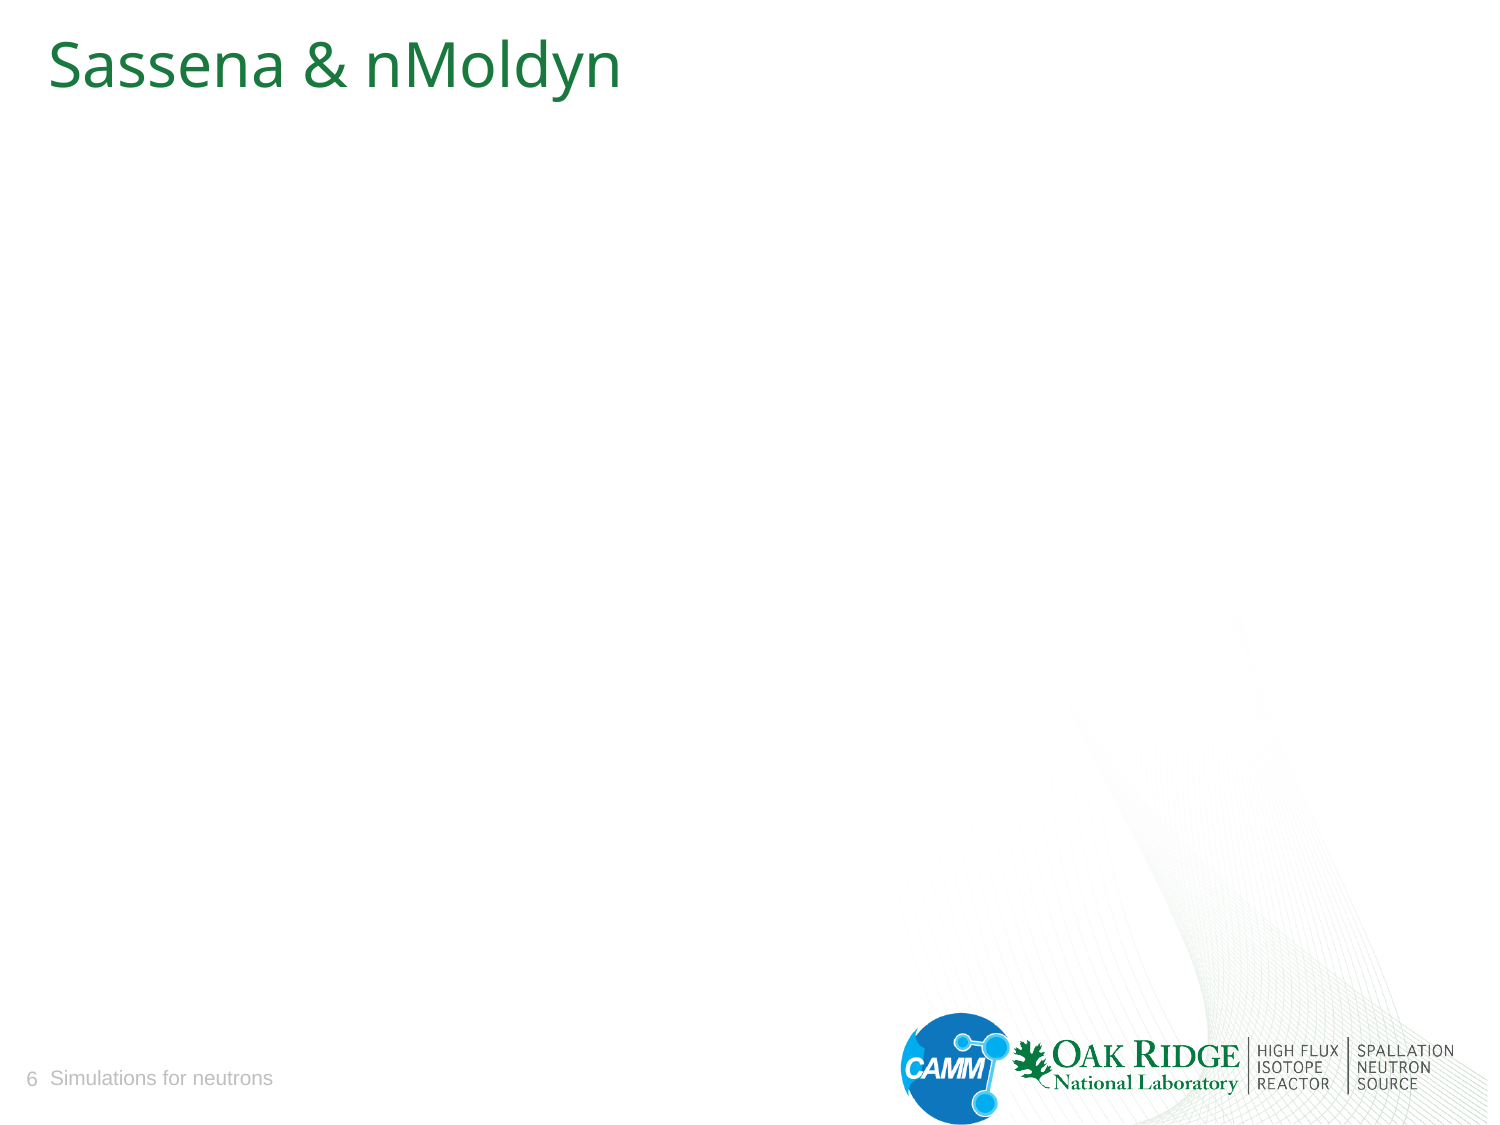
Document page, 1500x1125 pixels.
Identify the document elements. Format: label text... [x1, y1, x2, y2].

picture [0, 0, 1488, 1125]
title Sassena & nMoldyn [33, 28, 1451, 109]
